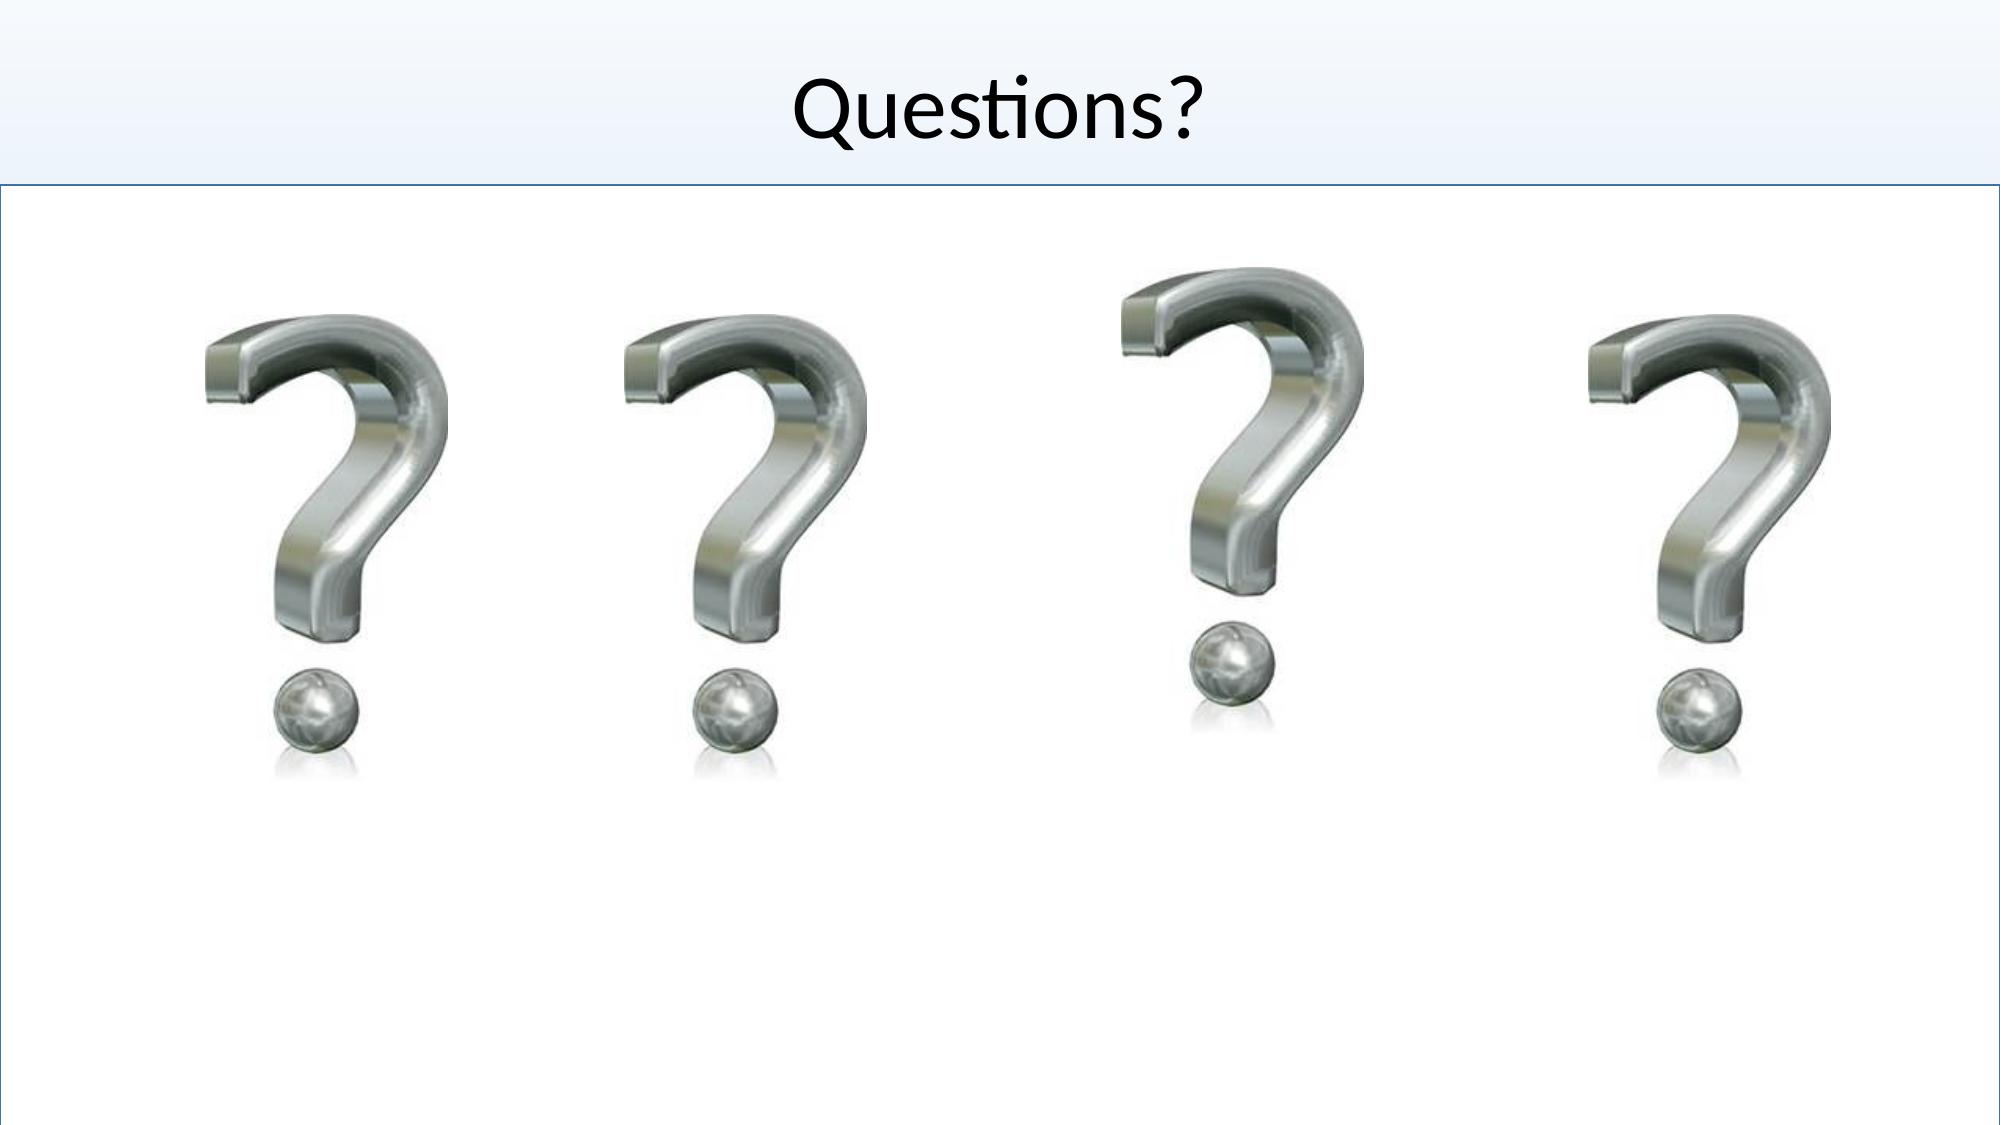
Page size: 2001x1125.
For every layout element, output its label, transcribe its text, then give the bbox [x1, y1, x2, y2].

picture [205, 314, 448, 782]
picture [1588, 314, 1831, 782]
picture [624, 314, 867, 782]
picture [1121, 267, 1364, 736]
text_box [0, 184, 2000, 1125]
title Questions? [137, 0, 1863, 184]
